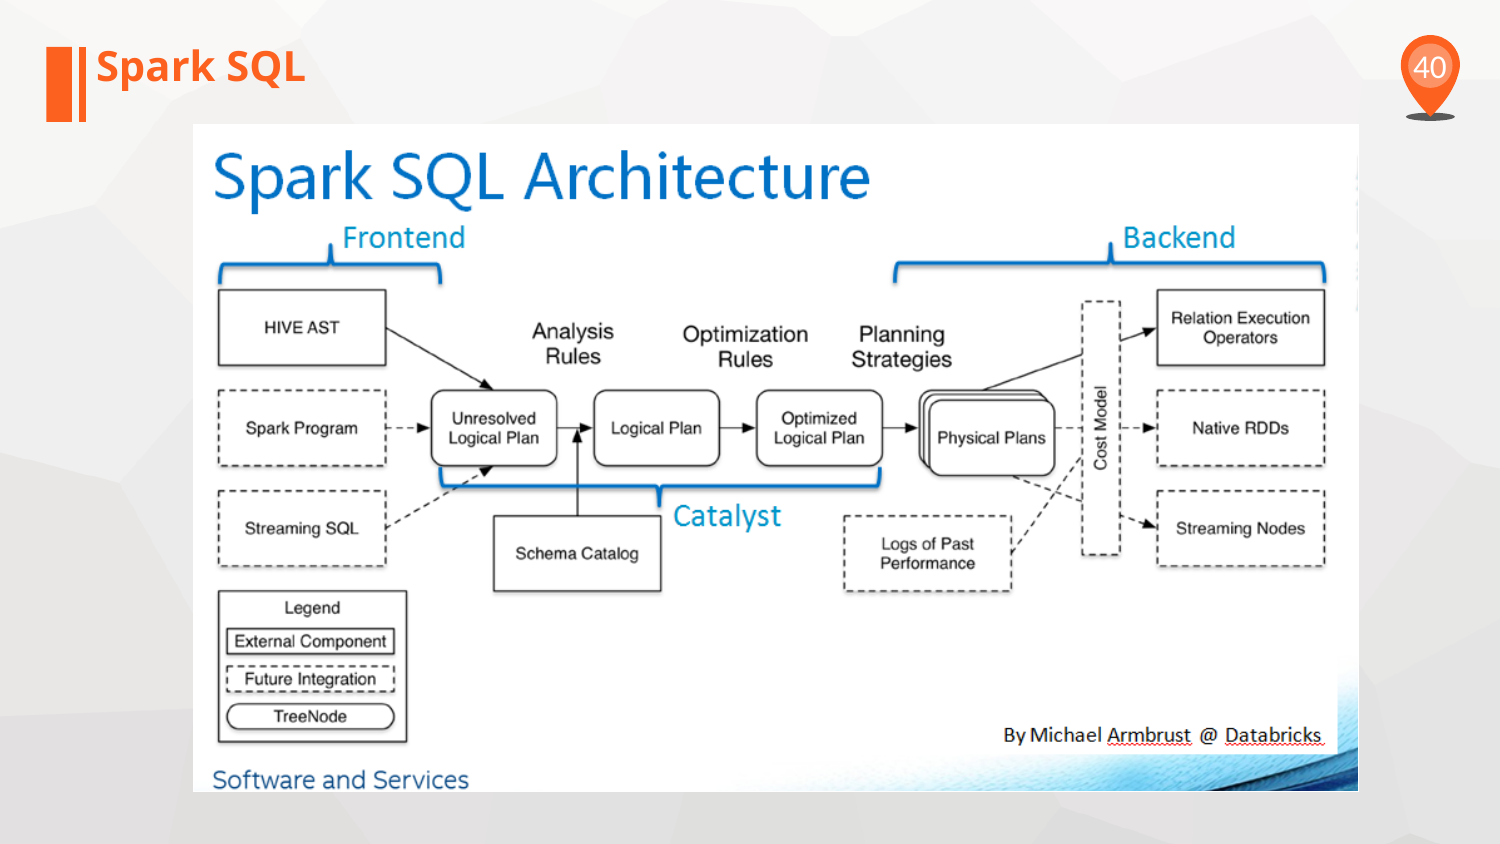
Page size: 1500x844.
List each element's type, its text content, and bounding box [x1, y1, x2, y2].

text_box Spark SQL [81, 32, 322, 97]
picture [0, 0, 1500, 844]
text_box [44, 45, 74, 124]
slide_number 40 [1254, 42, 1500, 88]
